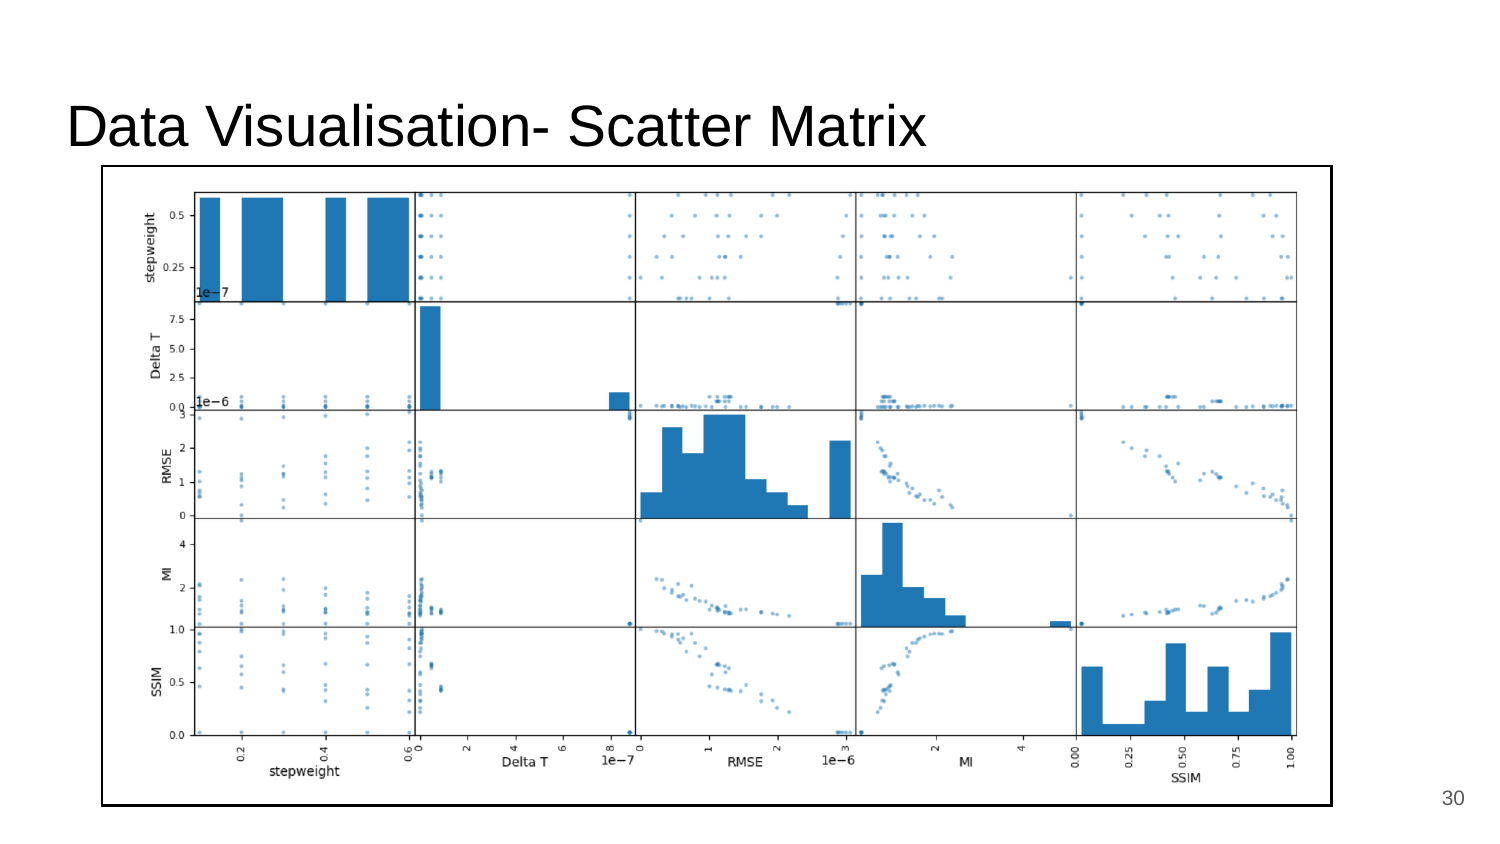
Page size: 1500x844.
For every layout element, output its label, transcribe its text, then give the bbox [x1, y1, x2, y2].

slide_number ‹#› [1389, 764, 1480, 830]
picture [102, 166, 1331, 805]
title Data Visualisation- Scatter Matrix [51, 72, 1449, 167]
